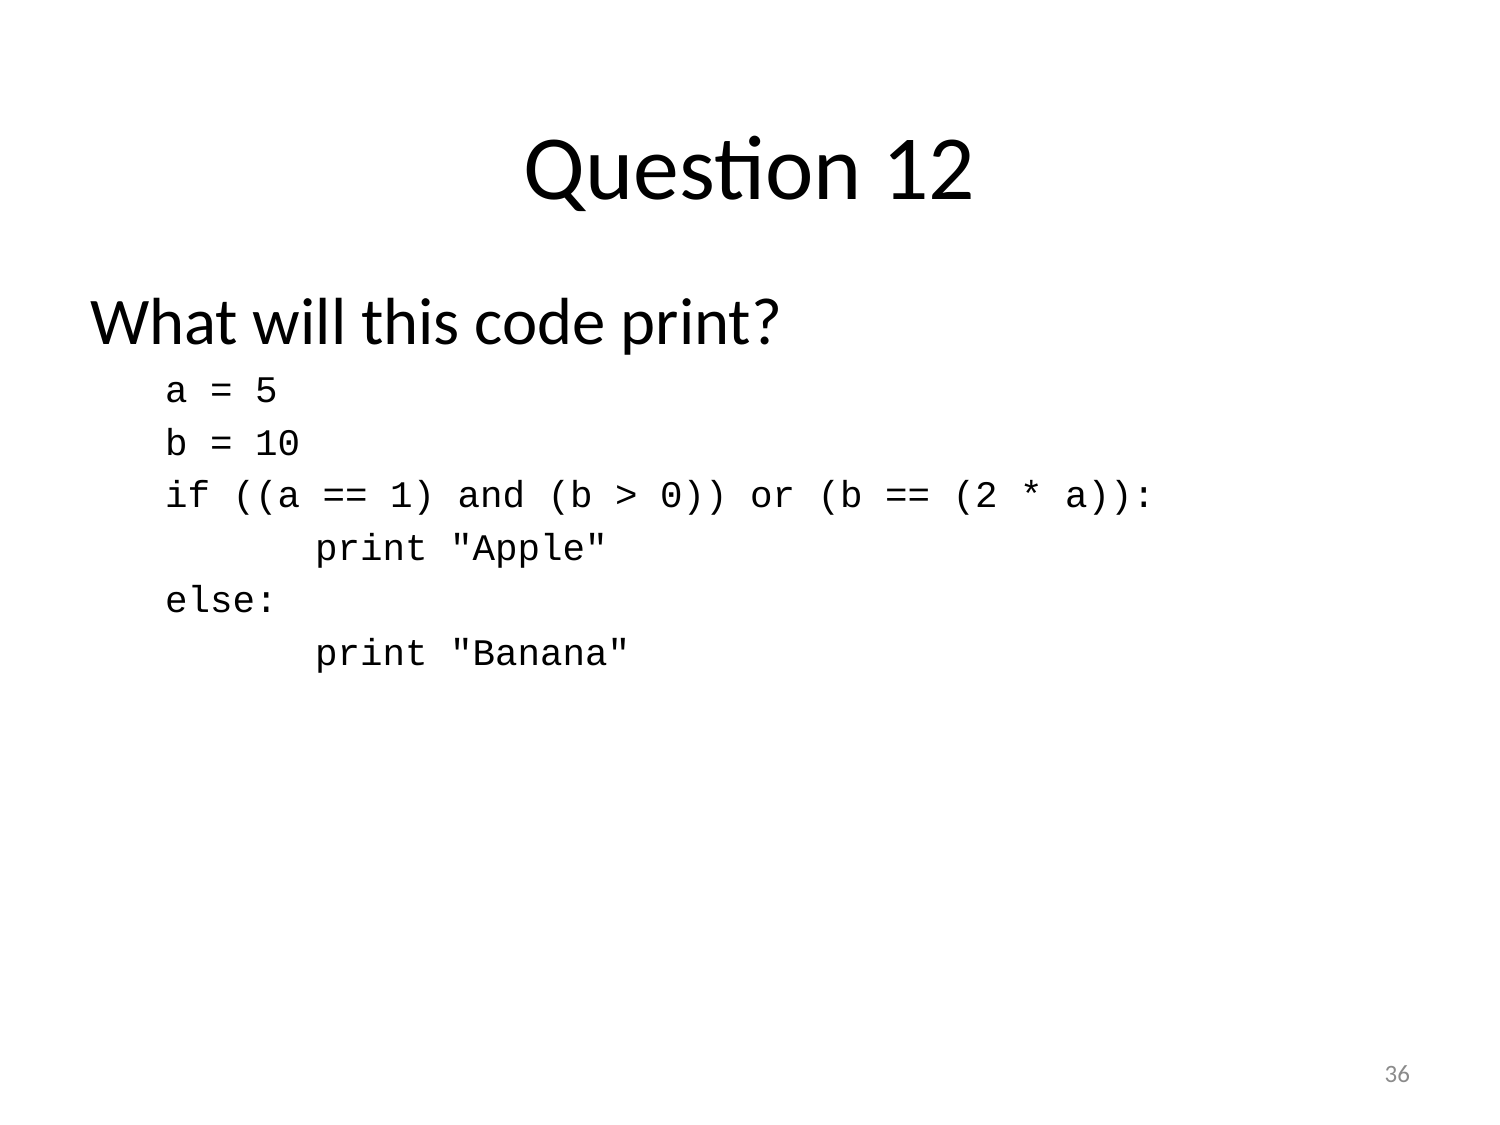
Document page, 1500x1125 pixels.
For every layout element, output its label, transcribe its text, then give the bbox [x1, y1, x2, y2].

title Question 12 [75, 45, 1425, 233]
list What will this code print? a = 5 b = 10 if ((a == 1) and (b > 0)) or (b == (2 * a)): print "Apple" else: print "Banana" [75, 262, 1425, 1005]
slide_number 36 [1074, 1042, 1425, 1103]
